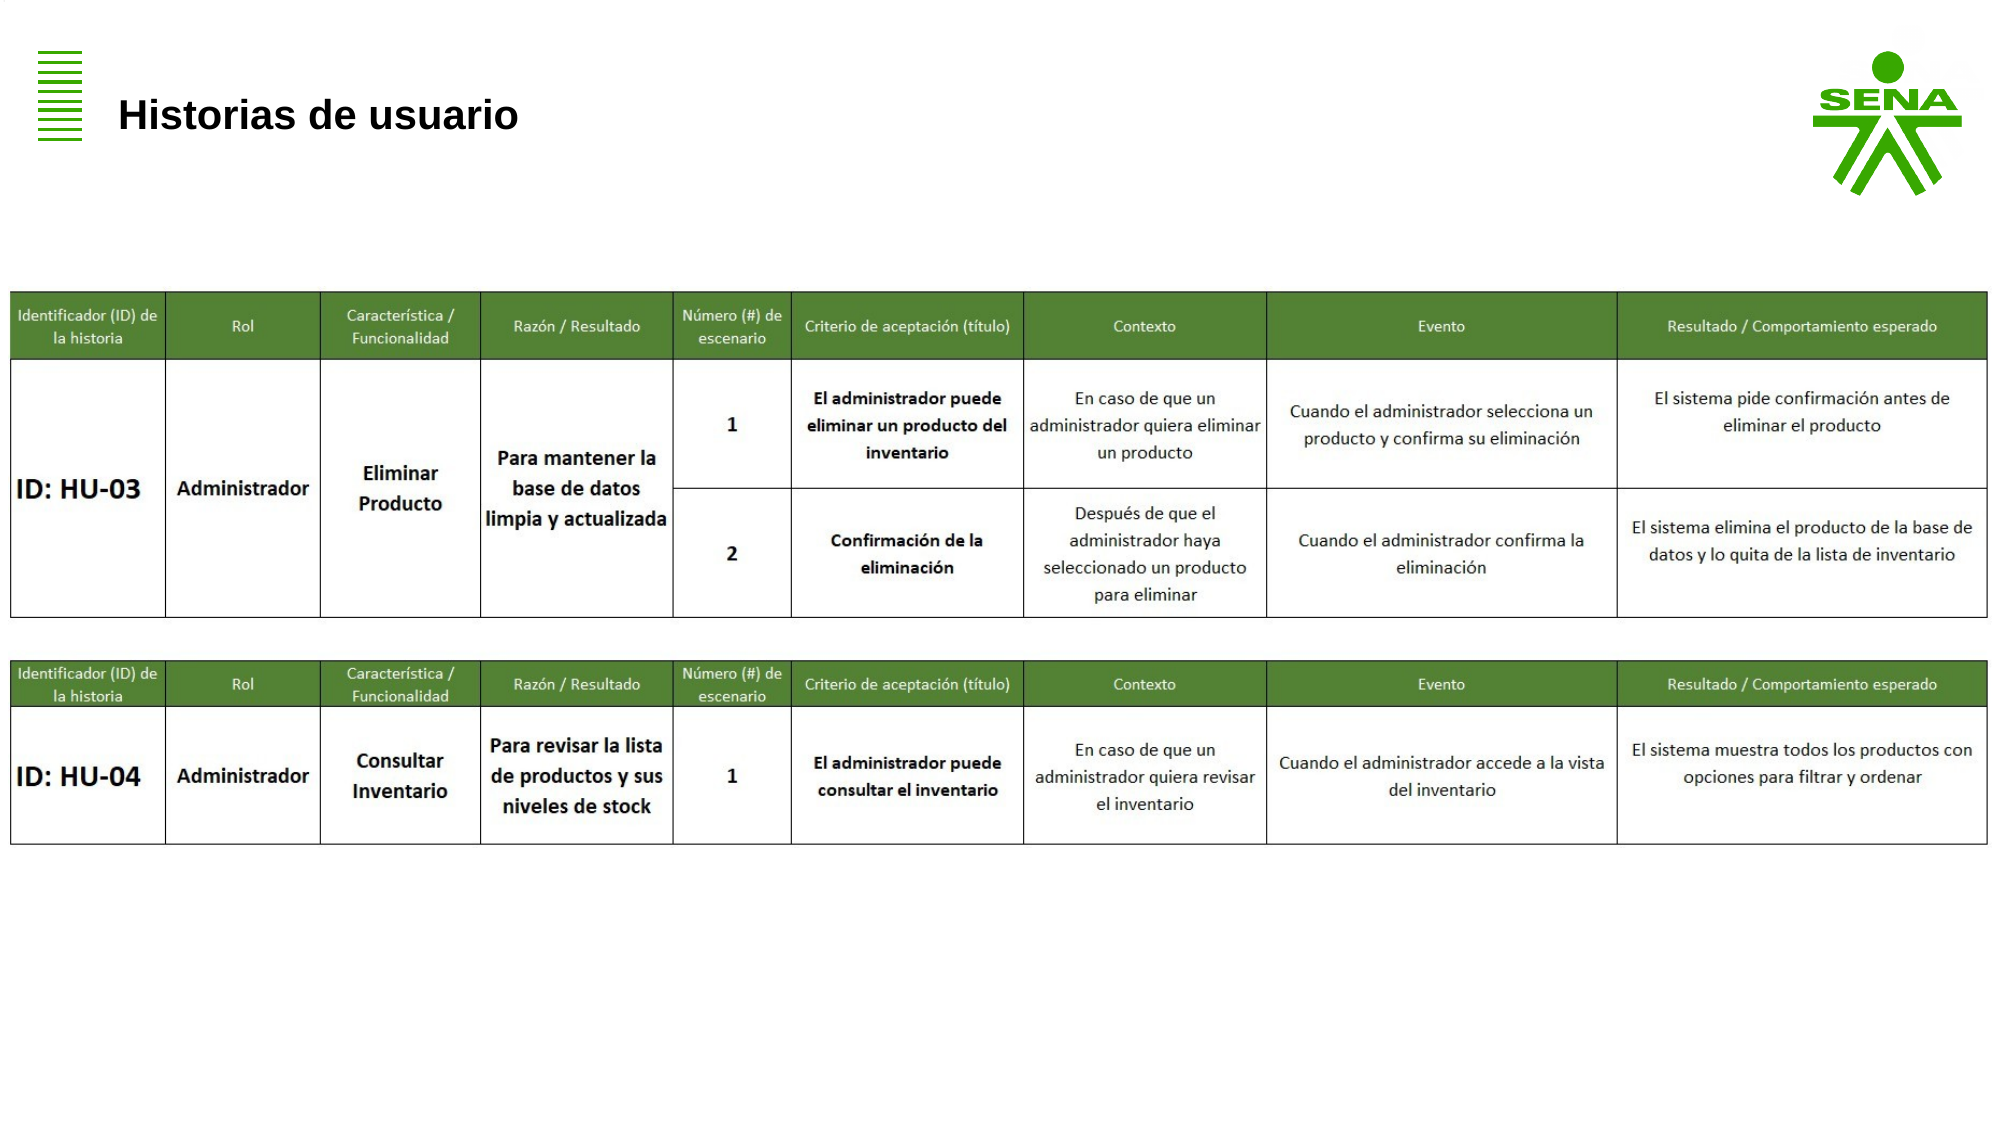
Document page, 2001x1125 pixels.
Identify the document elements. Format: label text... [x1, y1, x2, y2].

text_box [38, 52, 83, 140]
picture [7, 286, 1992, 849]
text_box Historias de usuario [98, 67, 2000, 210]
picture [1813, 24, 1984, 197]
